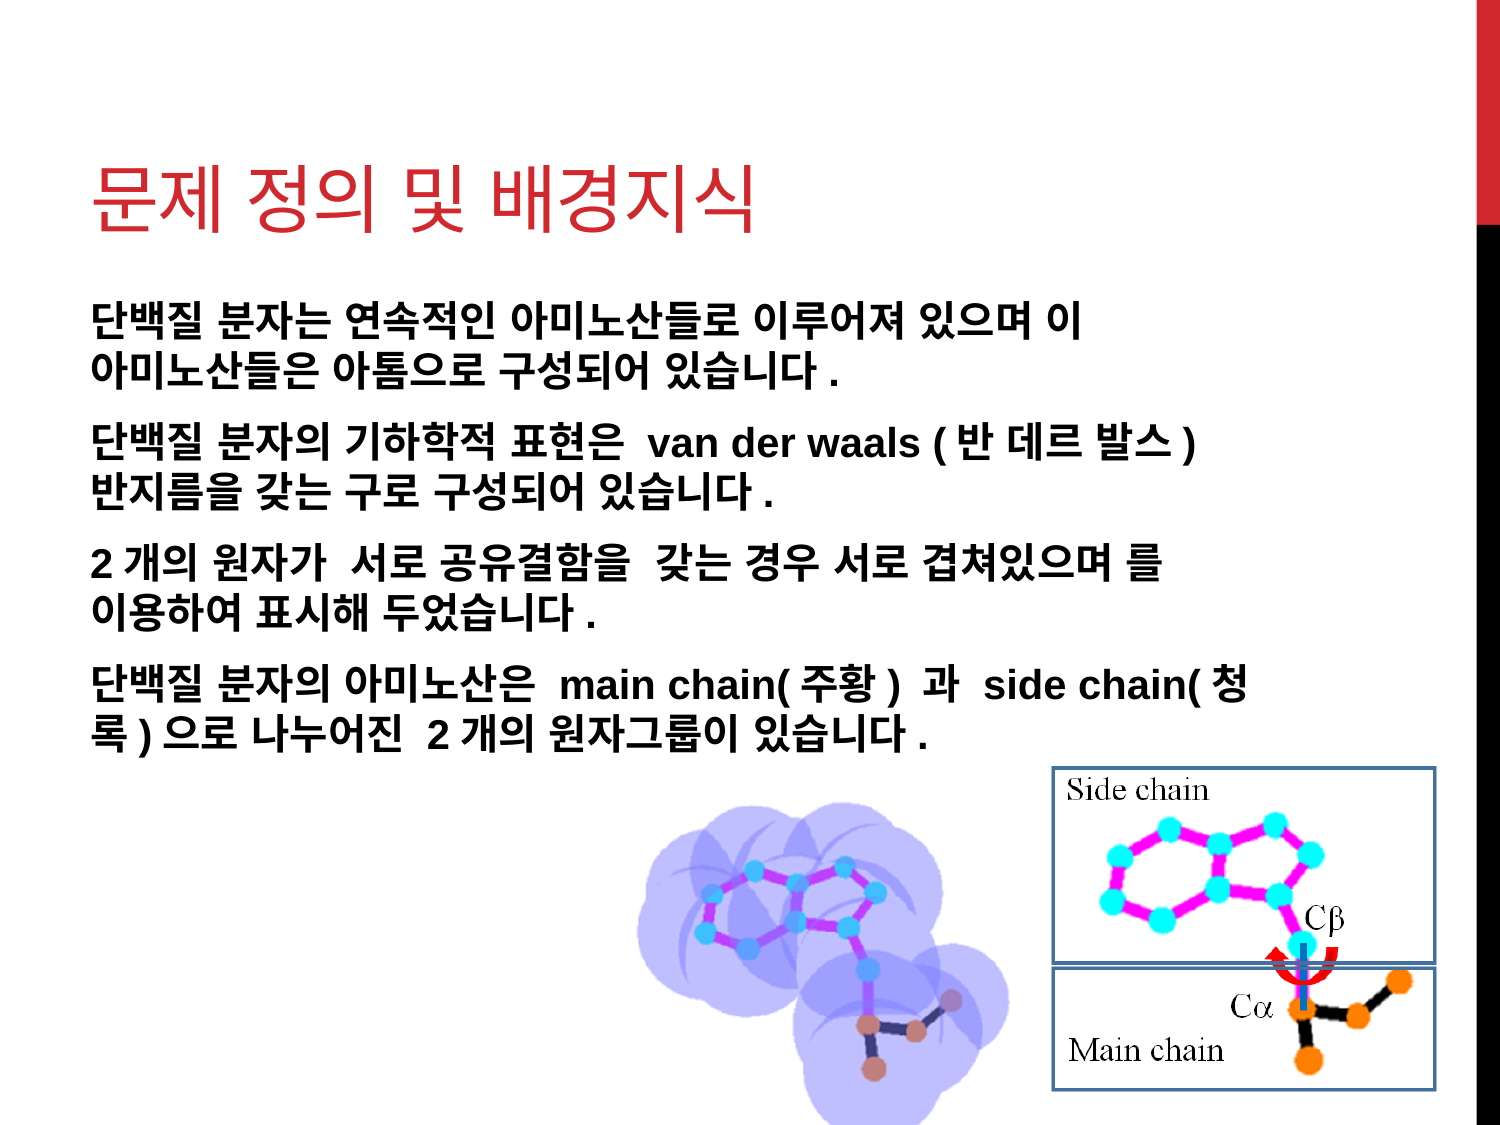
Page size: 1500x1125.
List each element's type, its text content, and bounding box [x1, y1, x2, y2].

list 단백질 분자는 연속적인 아미노산들로 이루어져 있으며 이 아미노산들은 아톰으로 구성되어 있습니다. 단백질 분자의 기하학적 표현은 van der waals (반 데르 발스) 반지름을 갖는 구로 구성되어 있습니다. 2개의 원자가 서로 공유결함을 갖는 경우 서로 겹쳐있으며 를 이용하여 표시해 두었습니다. 단백질 분자의 아미노산은 main chain(주황) 과 side chain(청록)으로 나누어진 2개의 원자그룹이 있습니다. [75, 287, 1325, 1005]
title 문제 정의 및 배경지식 [75, 25, 1025, 250]
picture [619, 762, 1482, 1125]
